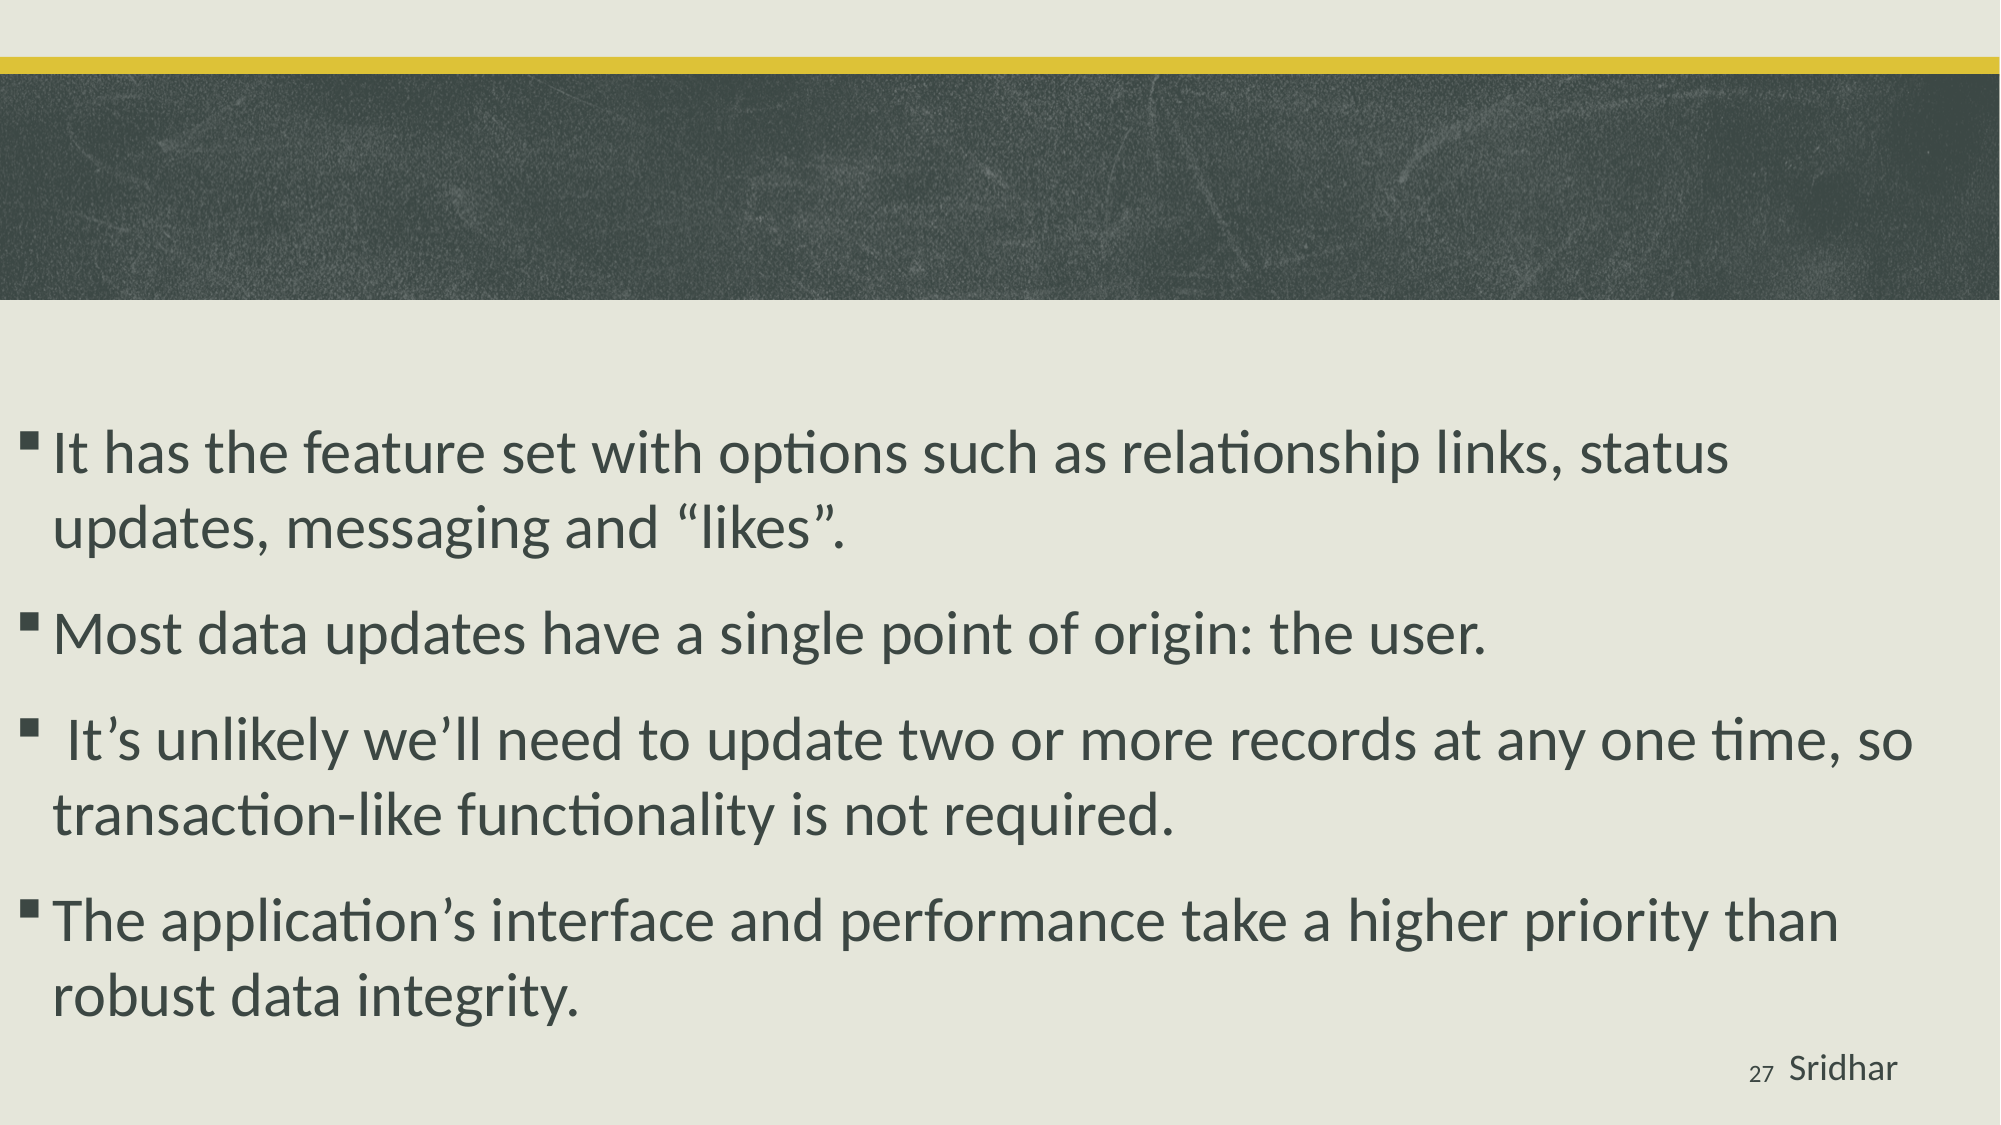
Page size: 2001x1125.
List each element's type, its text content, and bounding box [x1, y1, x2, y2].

text_box Sridhar [1774, 1035, 1914, 1096]
slide_number 27 [1466, 1042, 1790, 1103]
list It has the feature set with options such as relationship links, status updates, messaging and “likes”. Most data updates have a single point of origin: the user. It’s unlikely we’ll need to update two or more records at any one time, so transaction-like functionality is not required. The application’s interface and performance take a higher priority than robust data integrity. [0, 403, 1978, 1002]
picture [0, 74, 2000, 300]
